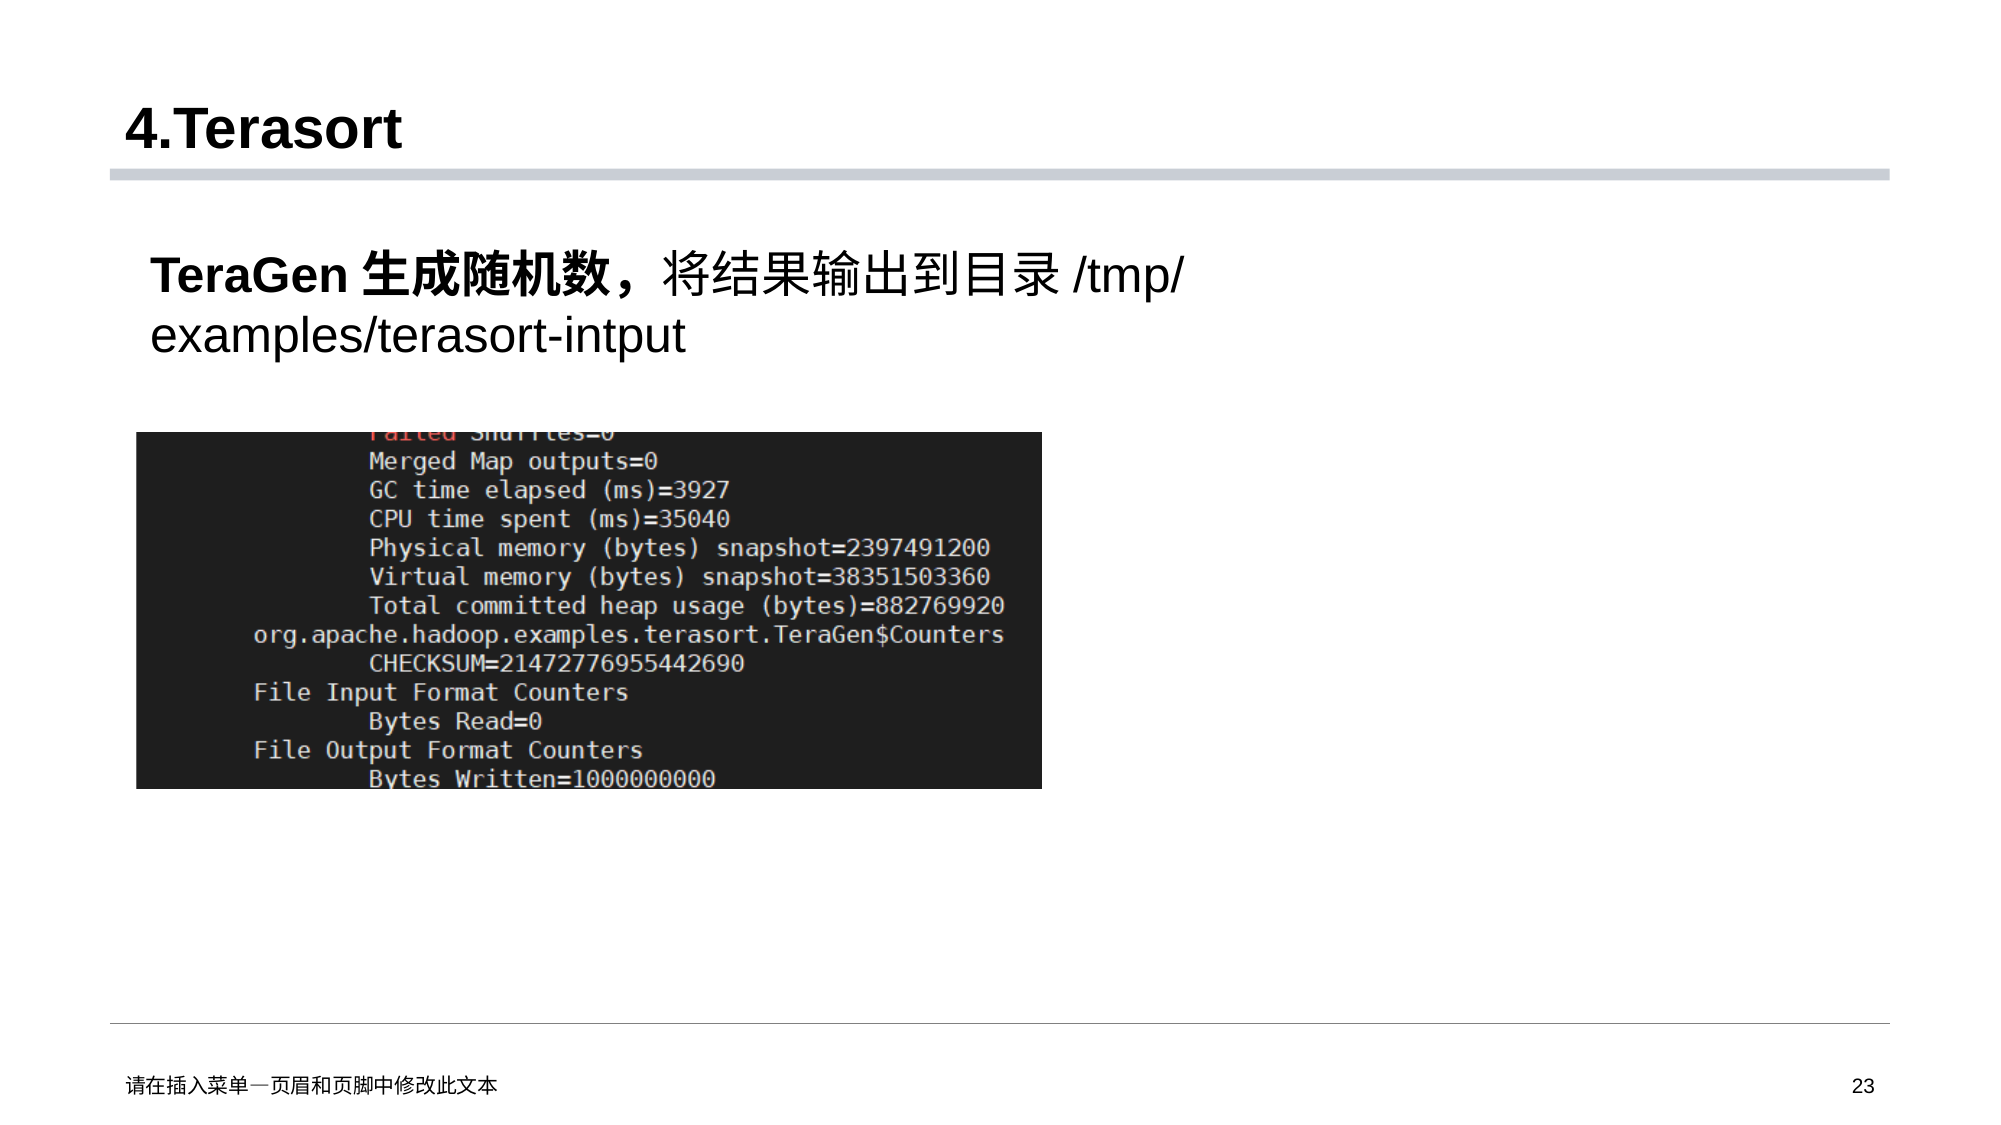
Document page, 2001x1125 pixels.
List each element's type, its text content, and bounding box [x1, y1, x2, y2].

slide_number 23 [1412, 1068, 1890, 1103]
picture [135, 432, 1042, 789]
text_box TeraGen生成随机数，将结果输出到目录/tmp/examples/terasort-intput [135, 235, 1253, 431]
title 4.Terasort [109, 0, 1890, 169]
footer 请在插入菜单—页眉和页脚中修改此文本 [109, 1068, 790, 1103]
